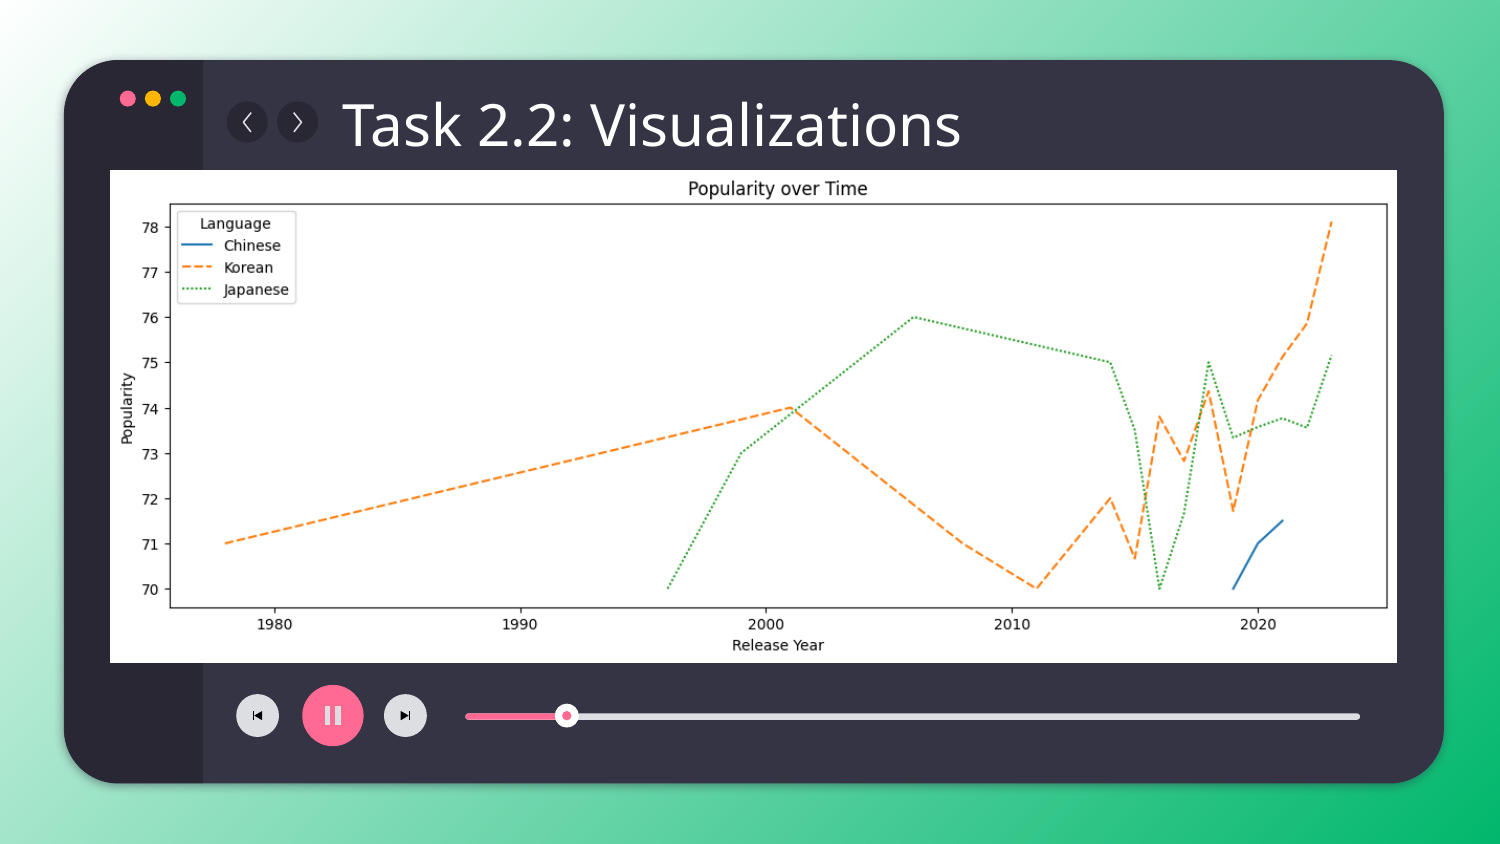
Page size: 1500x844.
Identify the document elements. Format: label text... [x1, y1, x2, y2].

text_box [383, 693, 428, 738]
text_box [119, 90, 136, 107]
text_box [301, 684, 365, 747]
text_box [243, 112, 252, 132]
picture [109, 170, 1397, 664]
text_box [293, 112, 302, 132]
text_box [584, 713, 1361, 720]
text_box [169, 90, 187, 107]
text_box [235, 693, 280, 738]
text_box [554, 703, 580, 728]
text_box [465, 713, 549, 720]
text_box [144, 90, 161, 107]
text_box [226, 101, 268, 143]
text_box [277, 101, 319, 143]
title Task 2.2: Visualizations [327, 88, 1382, 167]
